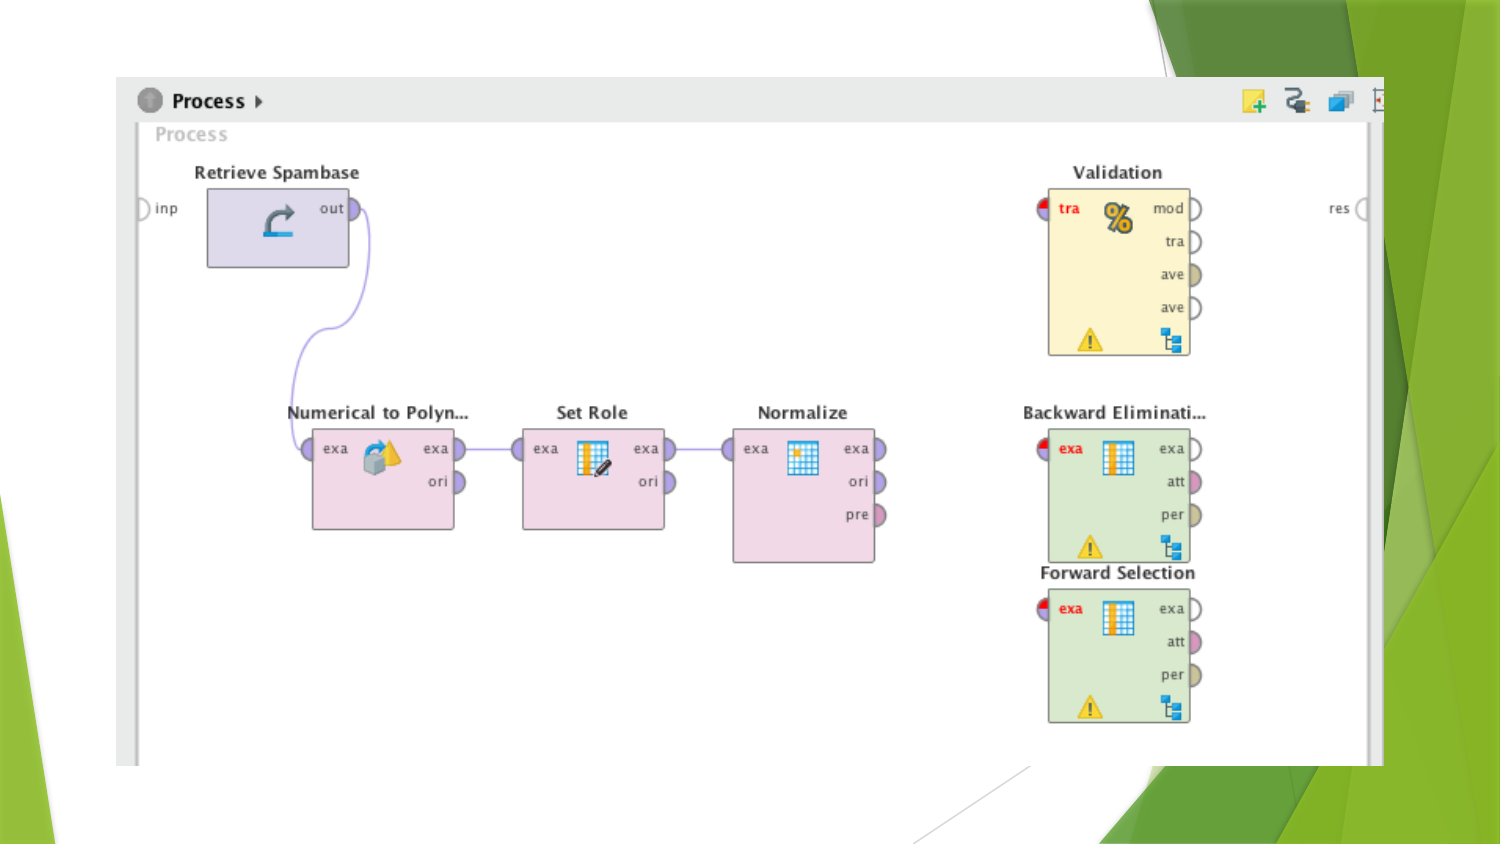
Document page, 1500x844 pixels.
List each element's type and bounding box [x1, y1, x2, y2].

picture [116, 77, 1384, 767]
